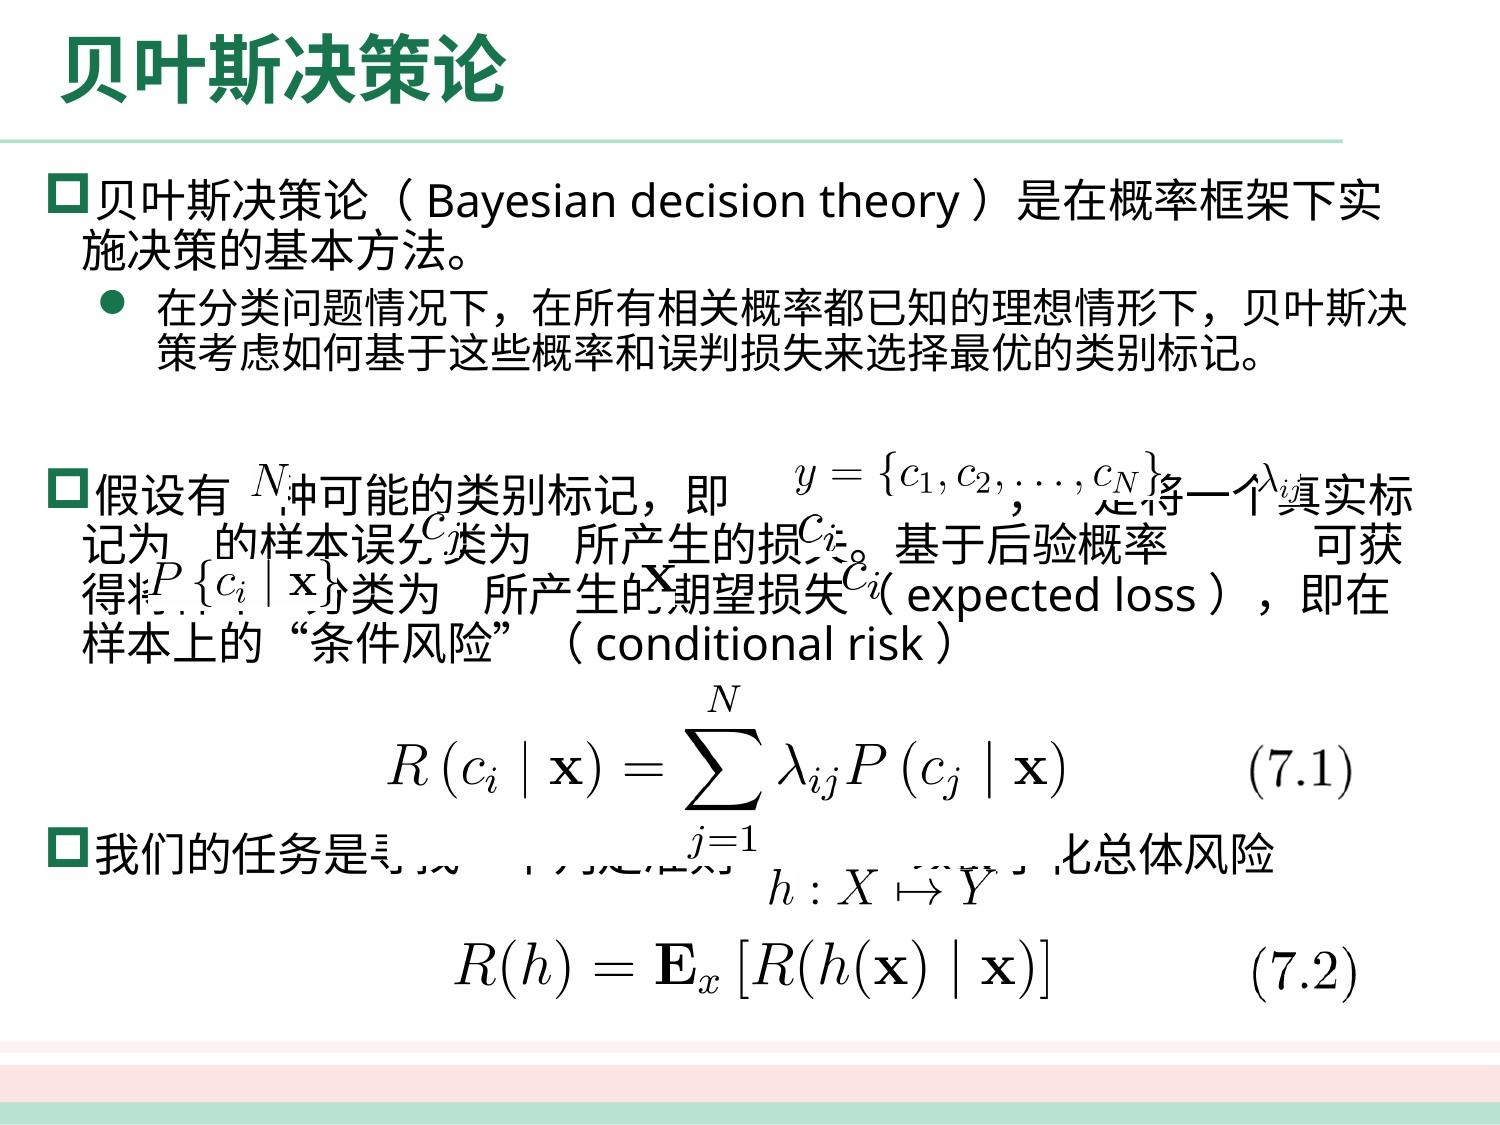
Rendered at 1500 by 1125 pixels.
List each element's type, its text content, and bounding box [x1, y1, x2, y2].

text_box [795, 509, 839, 558]
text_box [420, 509, 462, 559]
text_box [793, 447, 1163, 501]
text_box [767, 866, 998, 918]
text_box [385, 680, 1354, 866]
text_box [840, 557, 883, 606]
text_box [1256, 460, 1302, 506]
picture [0, 0, 1500, 1125]
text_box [639, 559, 678, 607]
title 贝叶斯决策论 [42, 8, 1223, 138]
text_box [452, 934, 1357, 1004]
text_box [249, 460, 291, 507]
list 贝叶斯决策论（Bayesian decision theory）是在概率框架下实施决策的基本方法。 在分类问题情况下，在所有相关概率都已知的理想情形下，贝叶斯决策考虑如何基于这些概率和误判损失来选择最优的类别标记。 假设有 种可能的类别标记，即 ， 是将一个真实标记为 的样本误分类为 所产生的损失。基于后验概率 可获得将样本 分类为 所产生的期望损失（expected loss），即在样本上的“条件风险”（conditional risk） 我们的任务是寻找一个判定准则 以最小化总体风险 [28, 170, 1440, 1043]
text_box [146, 555, 339, 612]
